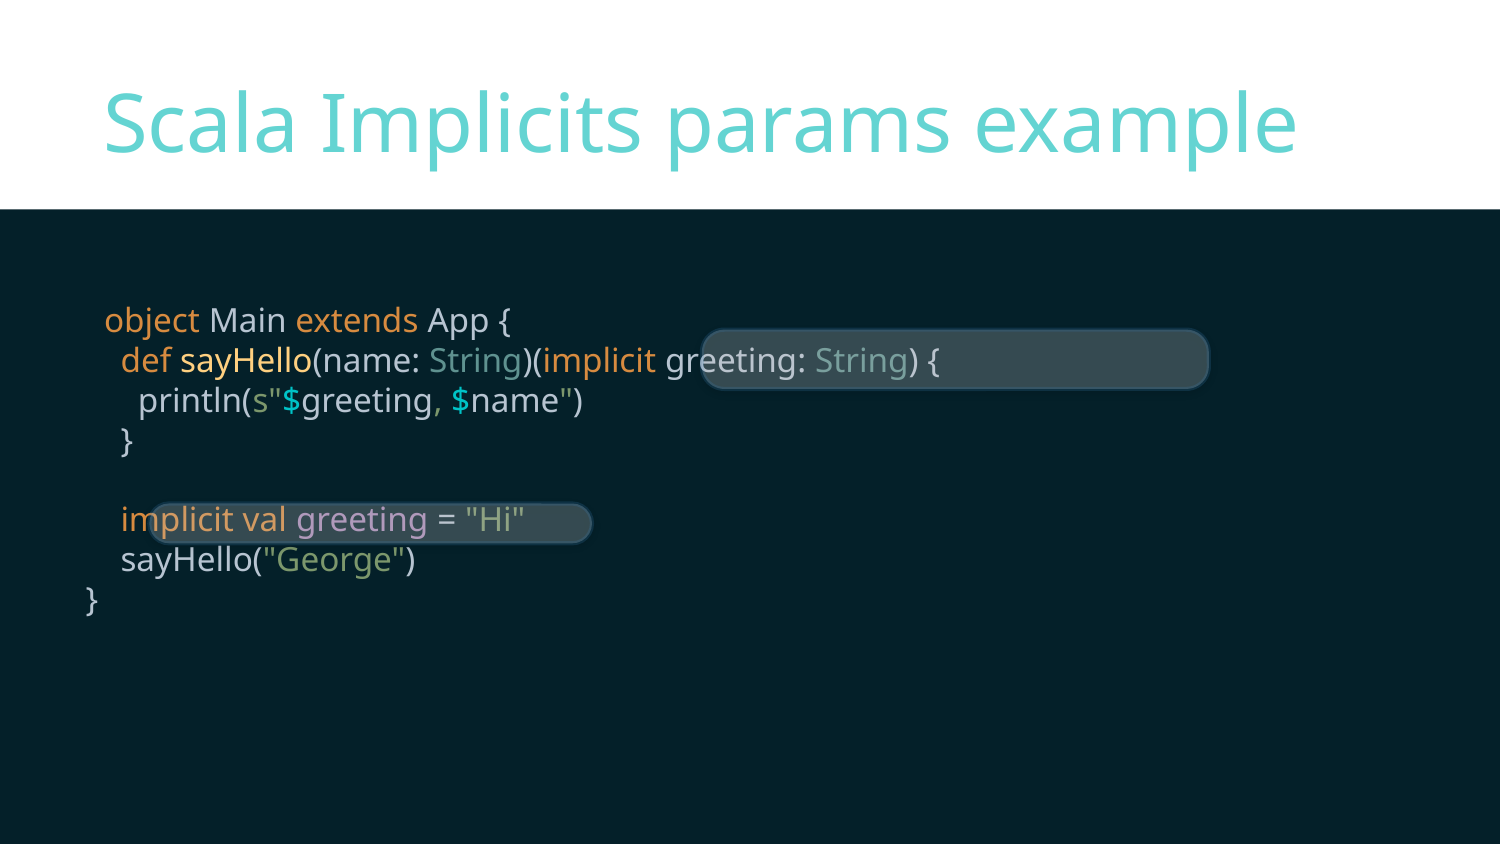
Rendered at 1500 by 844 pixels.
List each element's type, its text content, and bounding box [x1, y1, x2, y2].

text_box [0, 209, 1500, 844]
text_box object Main extends App { def sayHello(name: String)(implicit greeting: String) { println(s"$greeting, $name") } implicit val greeting = "Hi" sayHello("George") } [70, 284, 1391, 634]
text_box [149, 503, 592, 544]
title Scala Implicits params example [88, 55, 1373, 185]
text_box [701, 329, 1209, 389]
